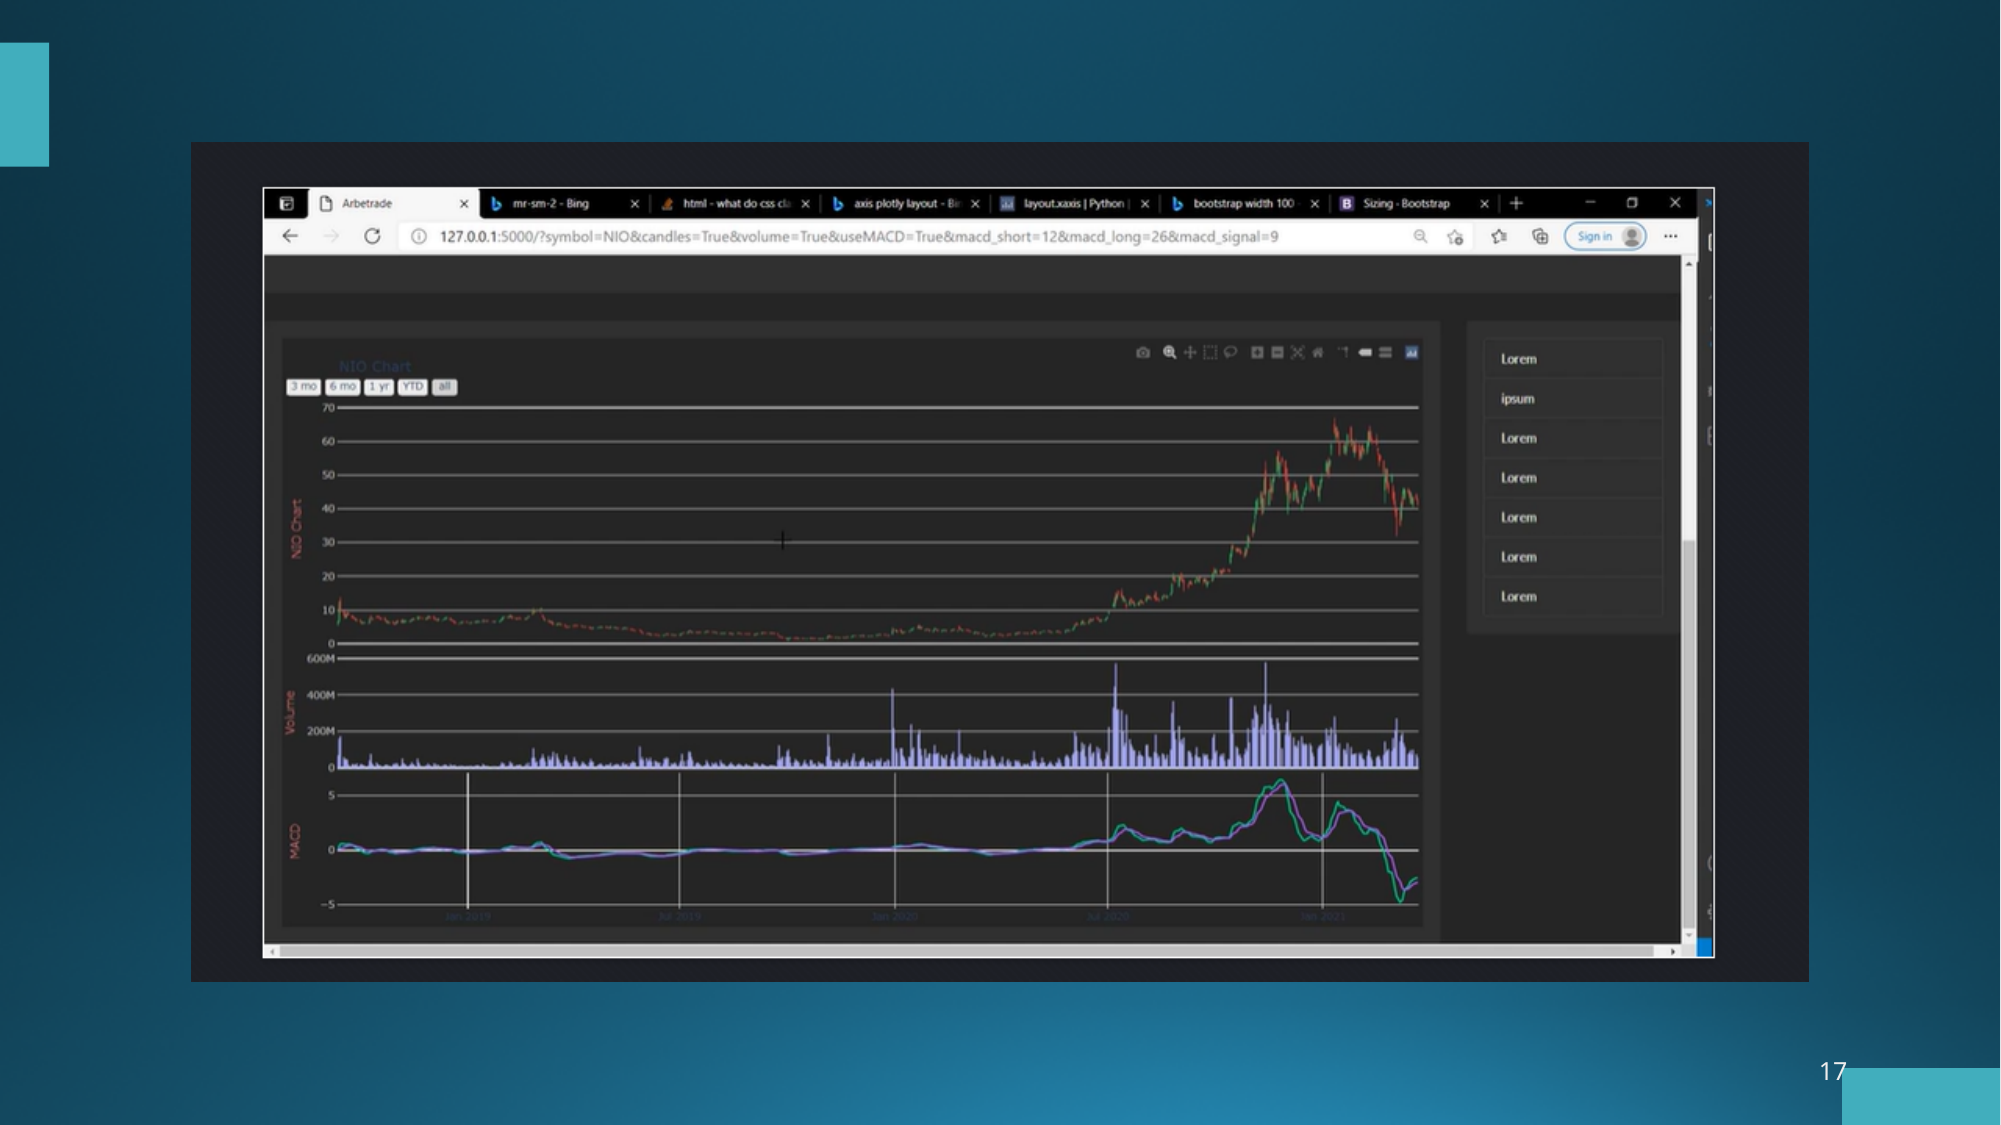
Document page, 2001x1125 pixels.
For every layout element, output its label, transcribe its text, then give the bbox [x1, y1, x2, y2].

picture [0, 0, 2001, 1125]
slide_number 17 [1412, 1042, 1863, 1103]
